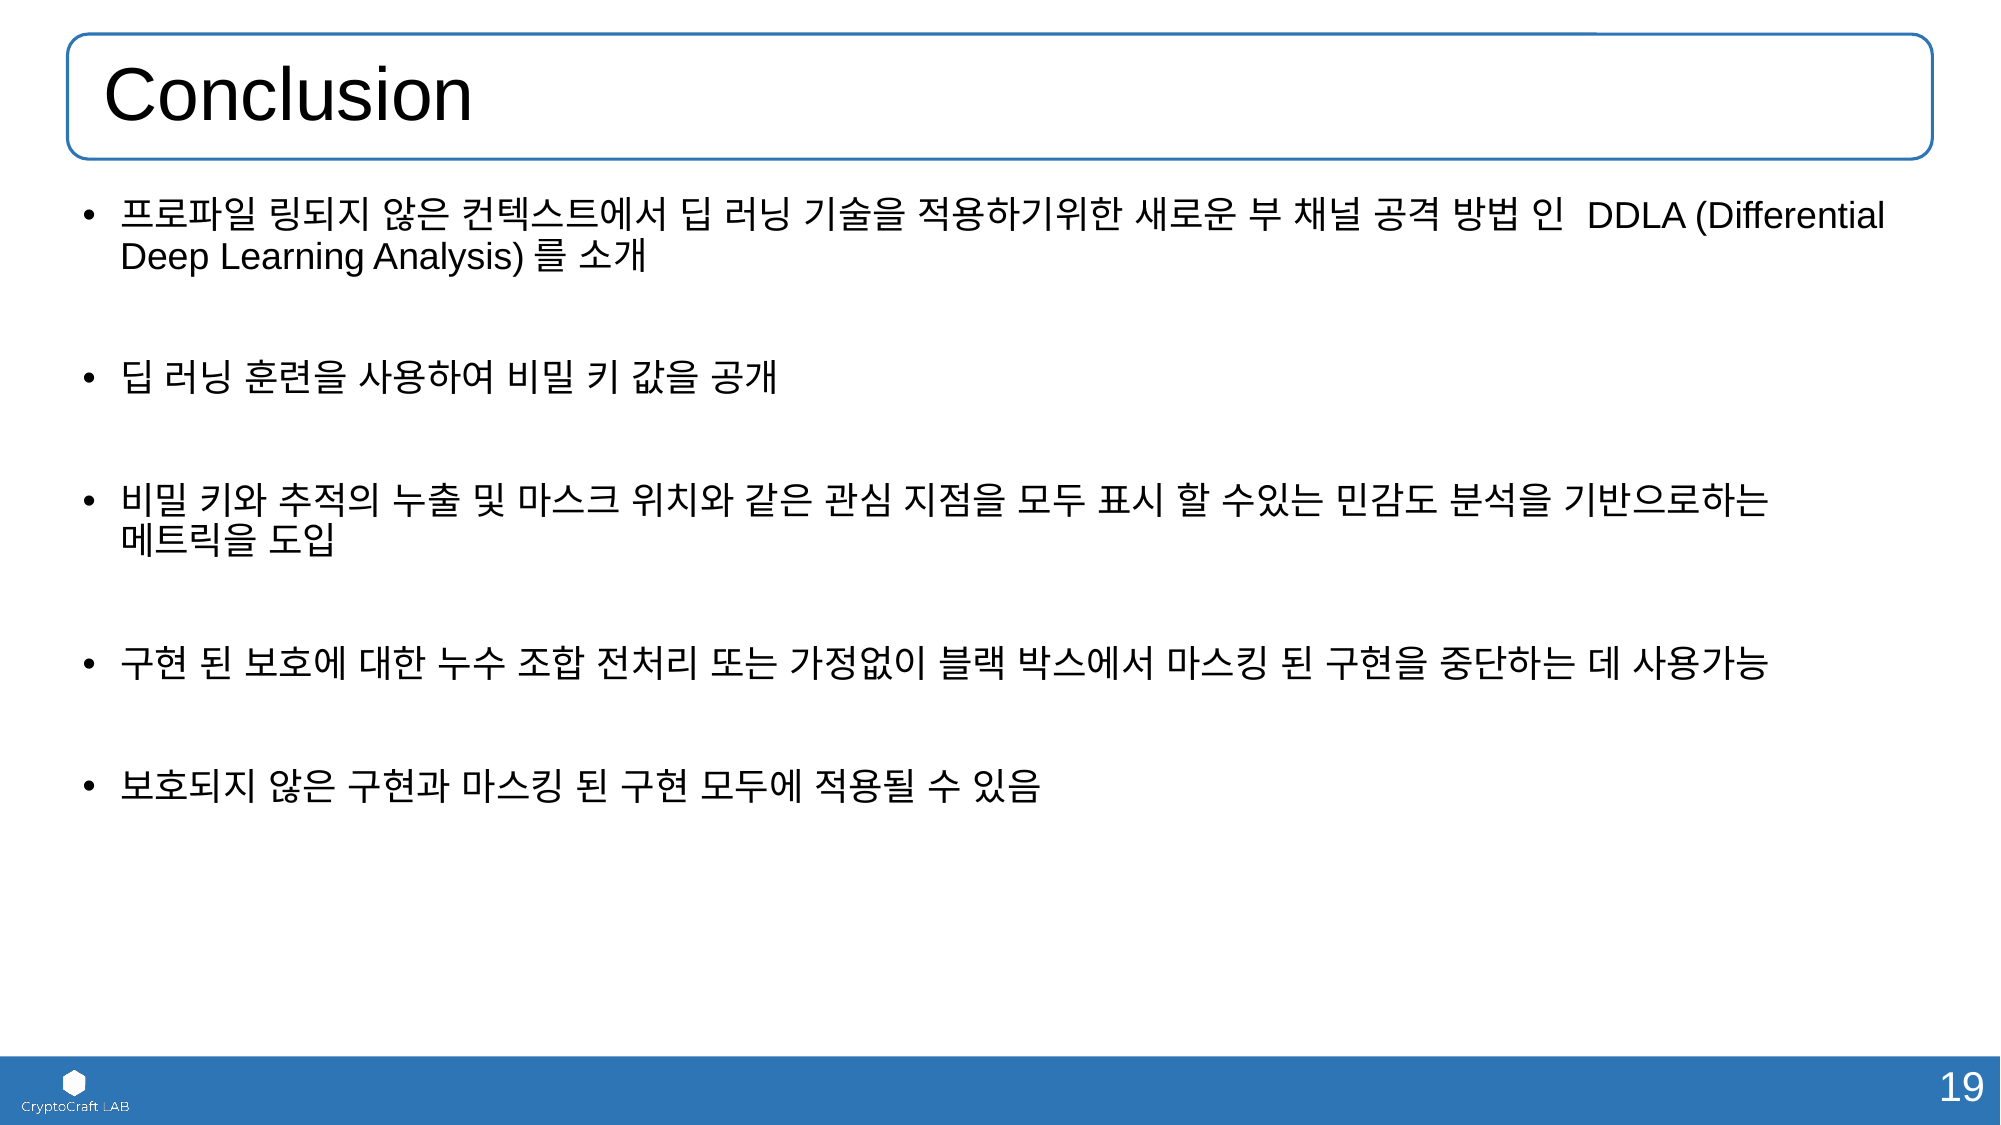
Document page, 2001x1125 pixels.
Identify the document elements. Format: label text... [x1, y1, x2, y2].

picture [13, 1061, 138, 1123]
list 프로파일 링되지 않은 컨텍스트에서 딥 러닝 기술을 적용하기위한 새로운 부 채널 공격 방법 인 DDLA (Differential Deep Learning Analysis)를 소개 딥 러닝 훈련을 사용하여 비밀 키 값을 공개 비밀 키와 추적의 누출 및 마스크 위치와 같은 관심 지점을 모두 표시 할 수있는 민감도 분석을 기반으로하는 메트릭을 도입 구현 된 보호에 대한 누수 조합 전처리 또는 가정없이 블랙 박스에서 마스킹 된 구현을 중단하는 데 사용가능 보호되지 않은 구현과 마스킹 된 구현 모두에 적용될 수 있음 [67, 189, 1933, 1019]
title Conclusion [67, 34, 1933, 160]
